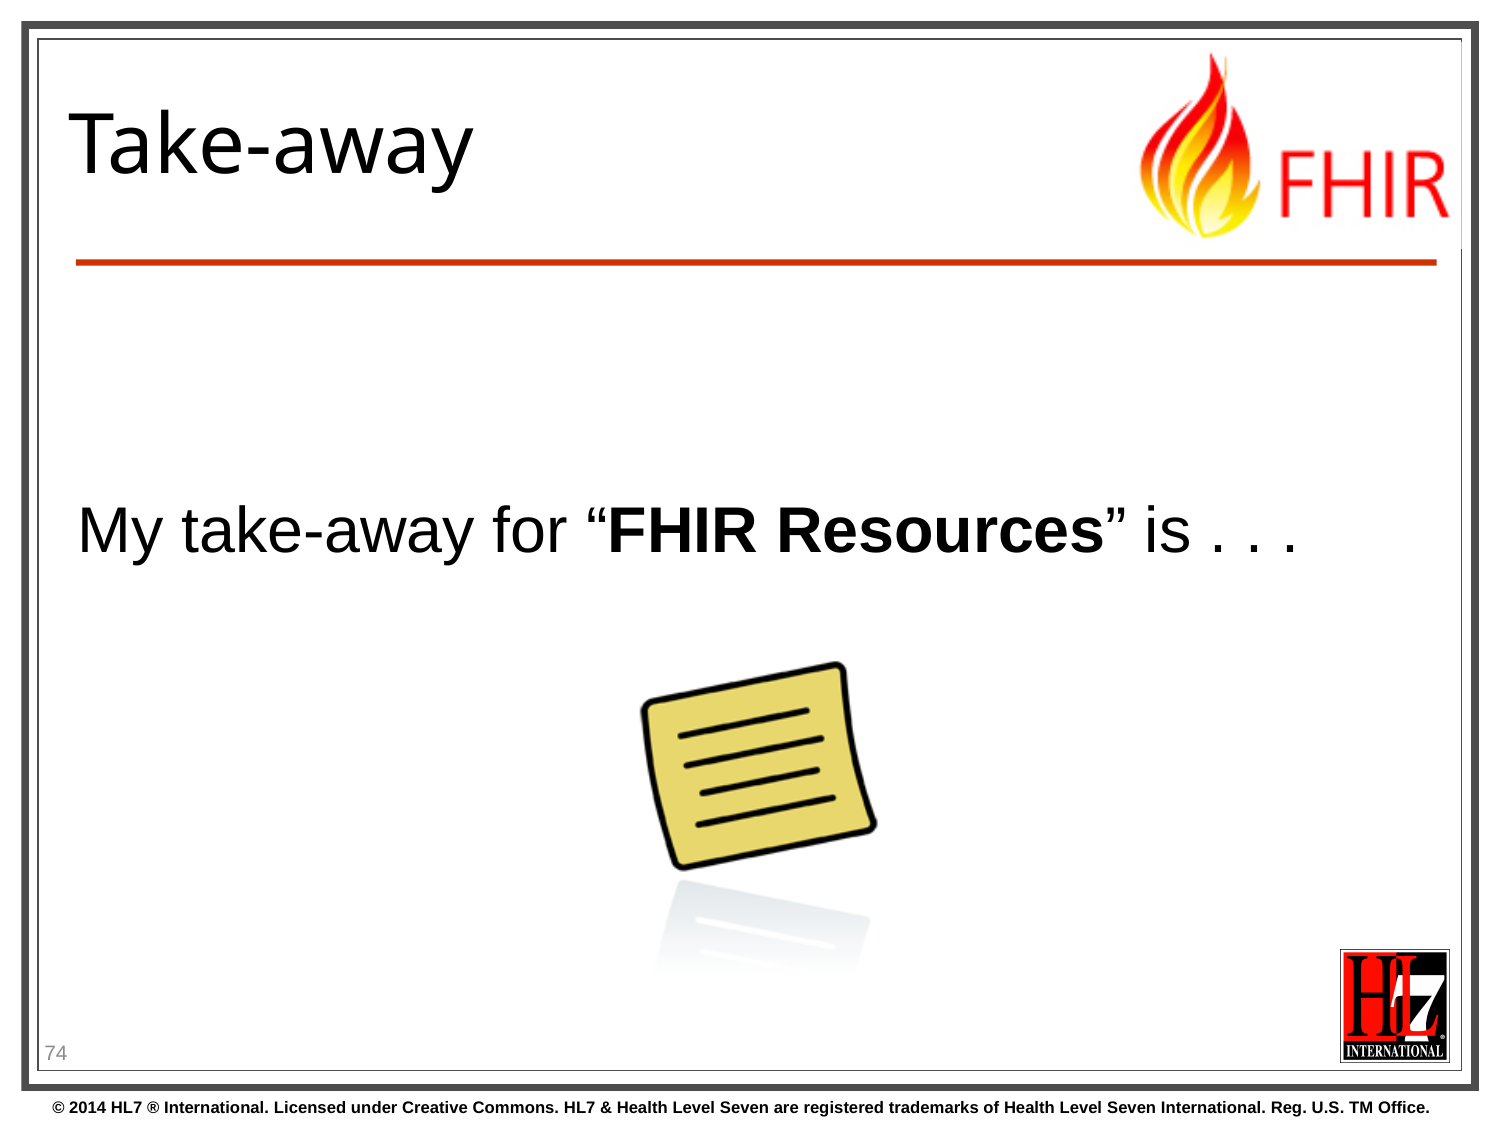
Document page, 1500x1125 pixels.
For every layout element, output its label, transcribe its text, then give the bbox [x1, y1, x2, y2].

list My take-away for “FHIR Resources” is . . . [62, 299, 1438, 1035]
slide_number 74 [29, 1034, 148, 1071]
picture [1340, 949, 1450, 1063]
picture [587, 649, 926, 988]
picture [1128, 42, 1462, 249]
title Take-away [53, 54, 1128, 244]
